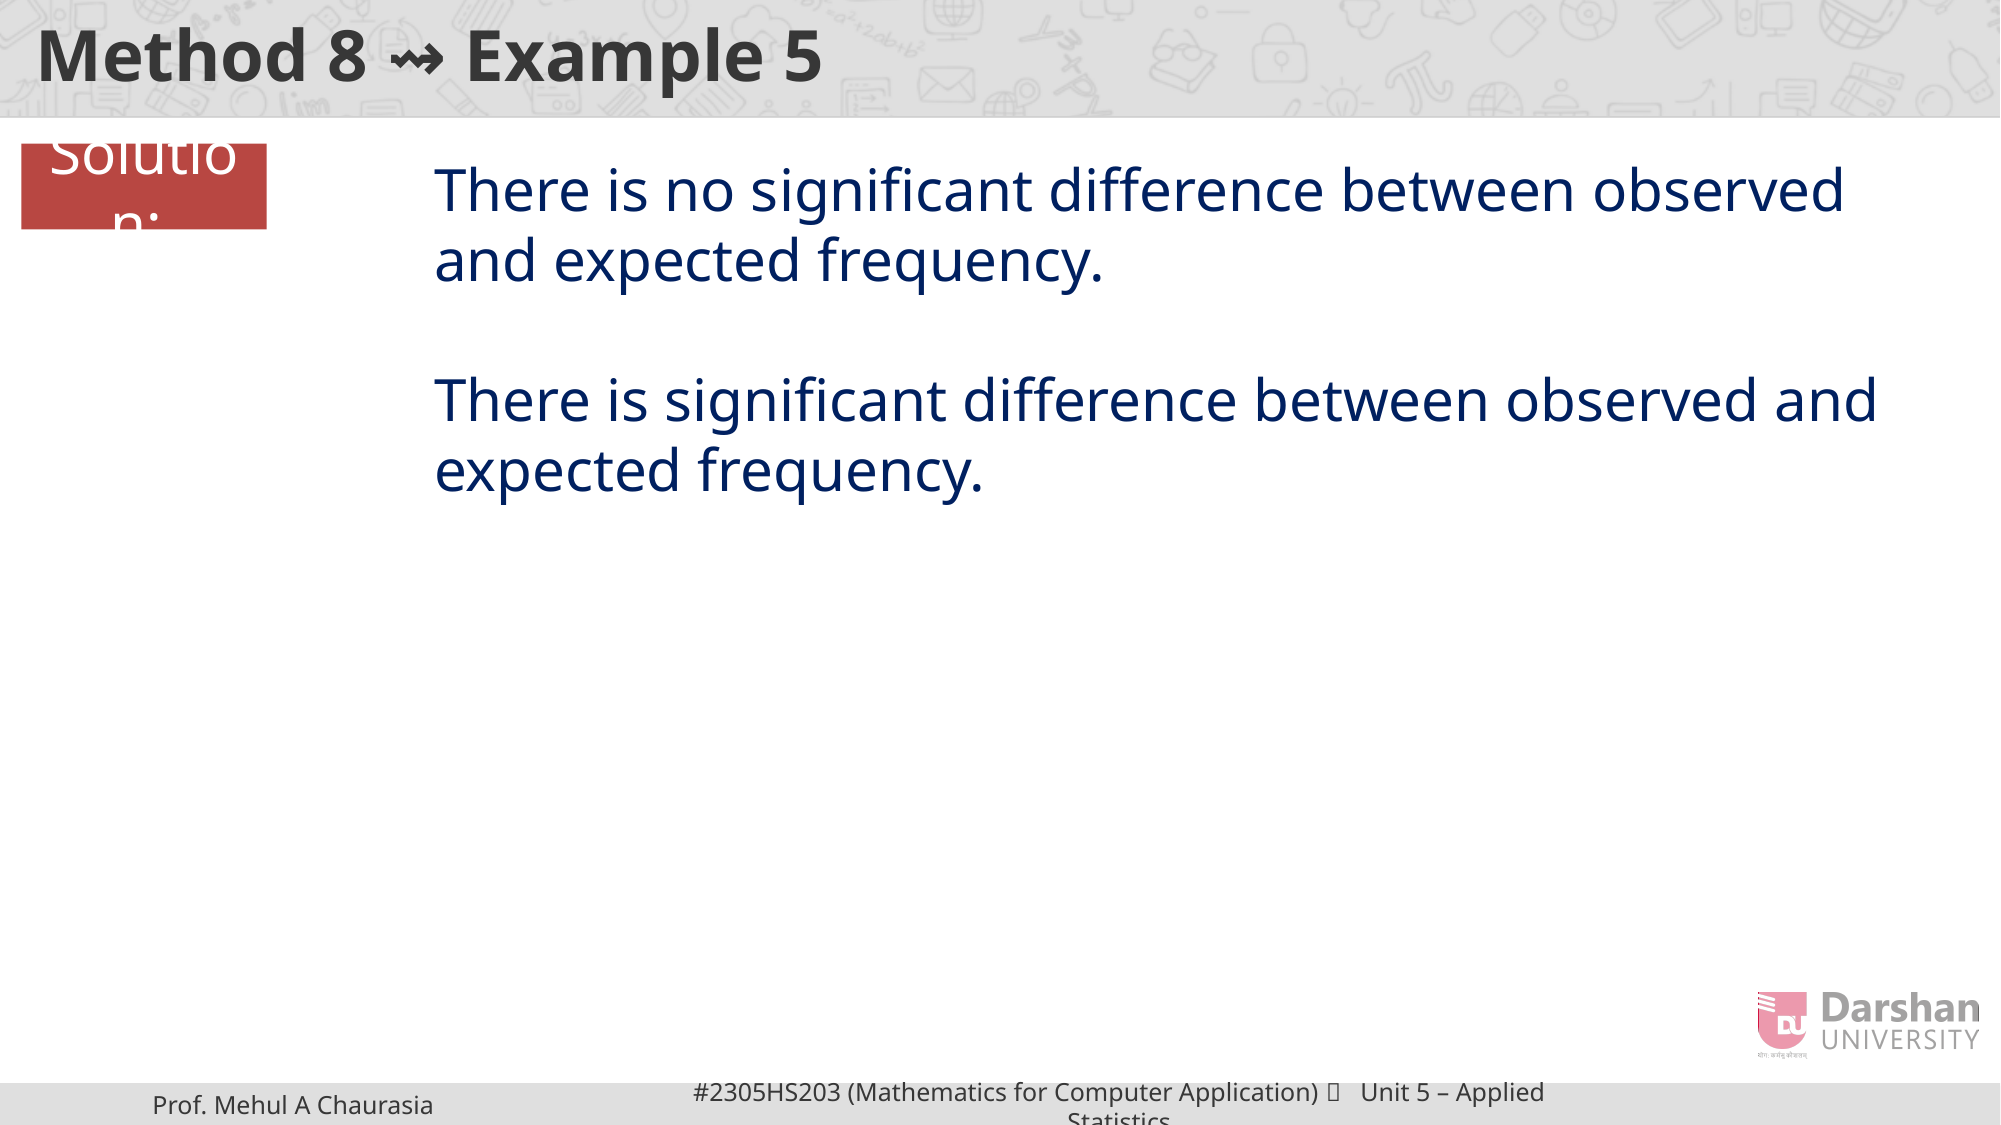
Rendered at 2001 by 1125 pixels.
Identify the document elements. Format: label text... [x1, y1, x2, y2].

text_box Solution: [21, 143, 267, 230]
text_box There is significant difference between observed and expected frequency. [419, 355, 1977, 511]
table_header Mean [1758, 992, 1979, 1059]
title Method 8 ⇝ Example 5 [0, 0, 2000, 117]
text_box There is no significant difference between observed and expected frequency. [419, 145, 1931, 301]
